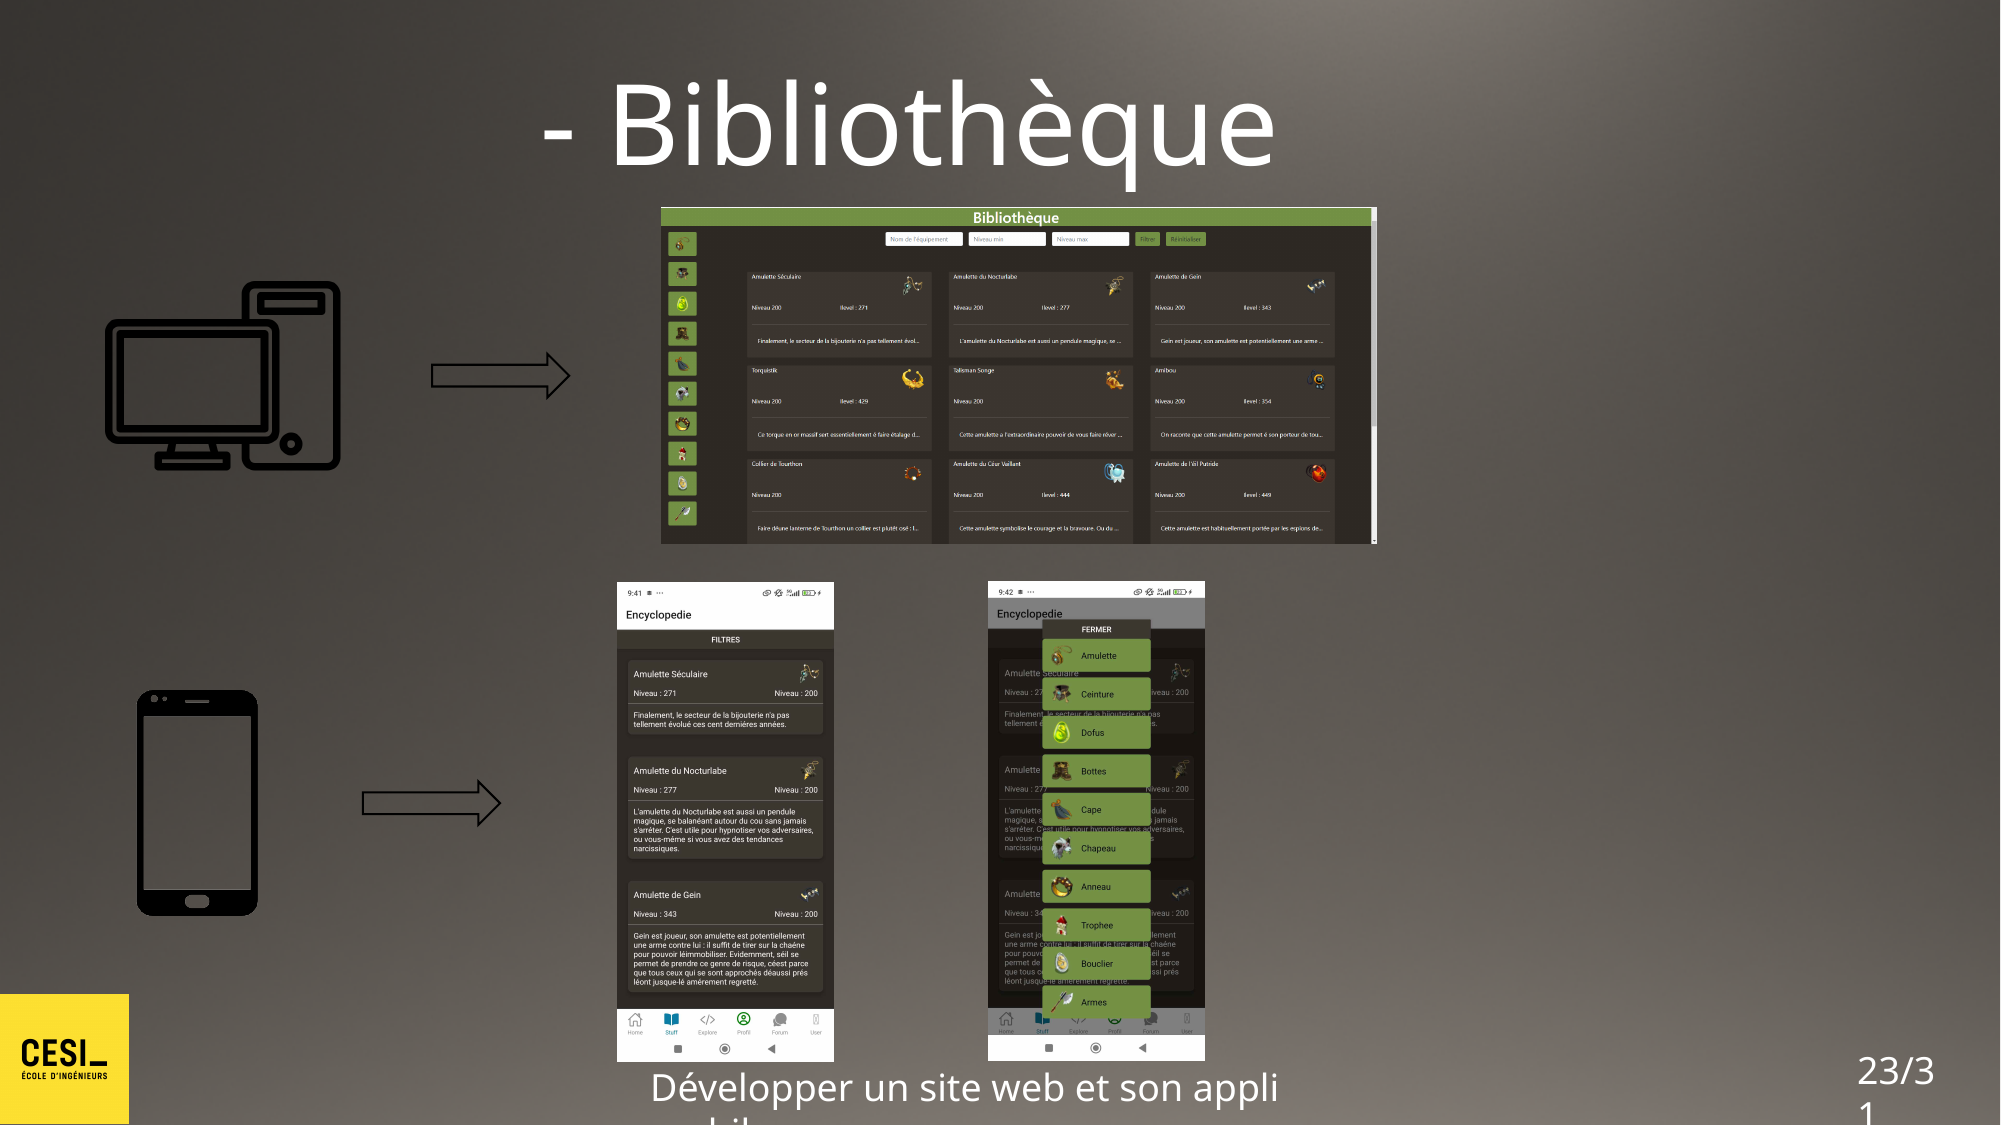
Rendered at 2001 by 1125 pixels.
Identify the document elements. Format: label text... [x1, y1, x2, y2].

text_box [361, 778, 502, 828]
text_box 23/31 [1841, 1039, 1959, 1125]
title - Bibliothèque [525, 36, 1384, 198]
picture [0, 0, 2001, 1125]
text_box [431, 351, 571, 400]
text_box Développer un site web et son appli mobile [635, 1056, 1329, 1125]
